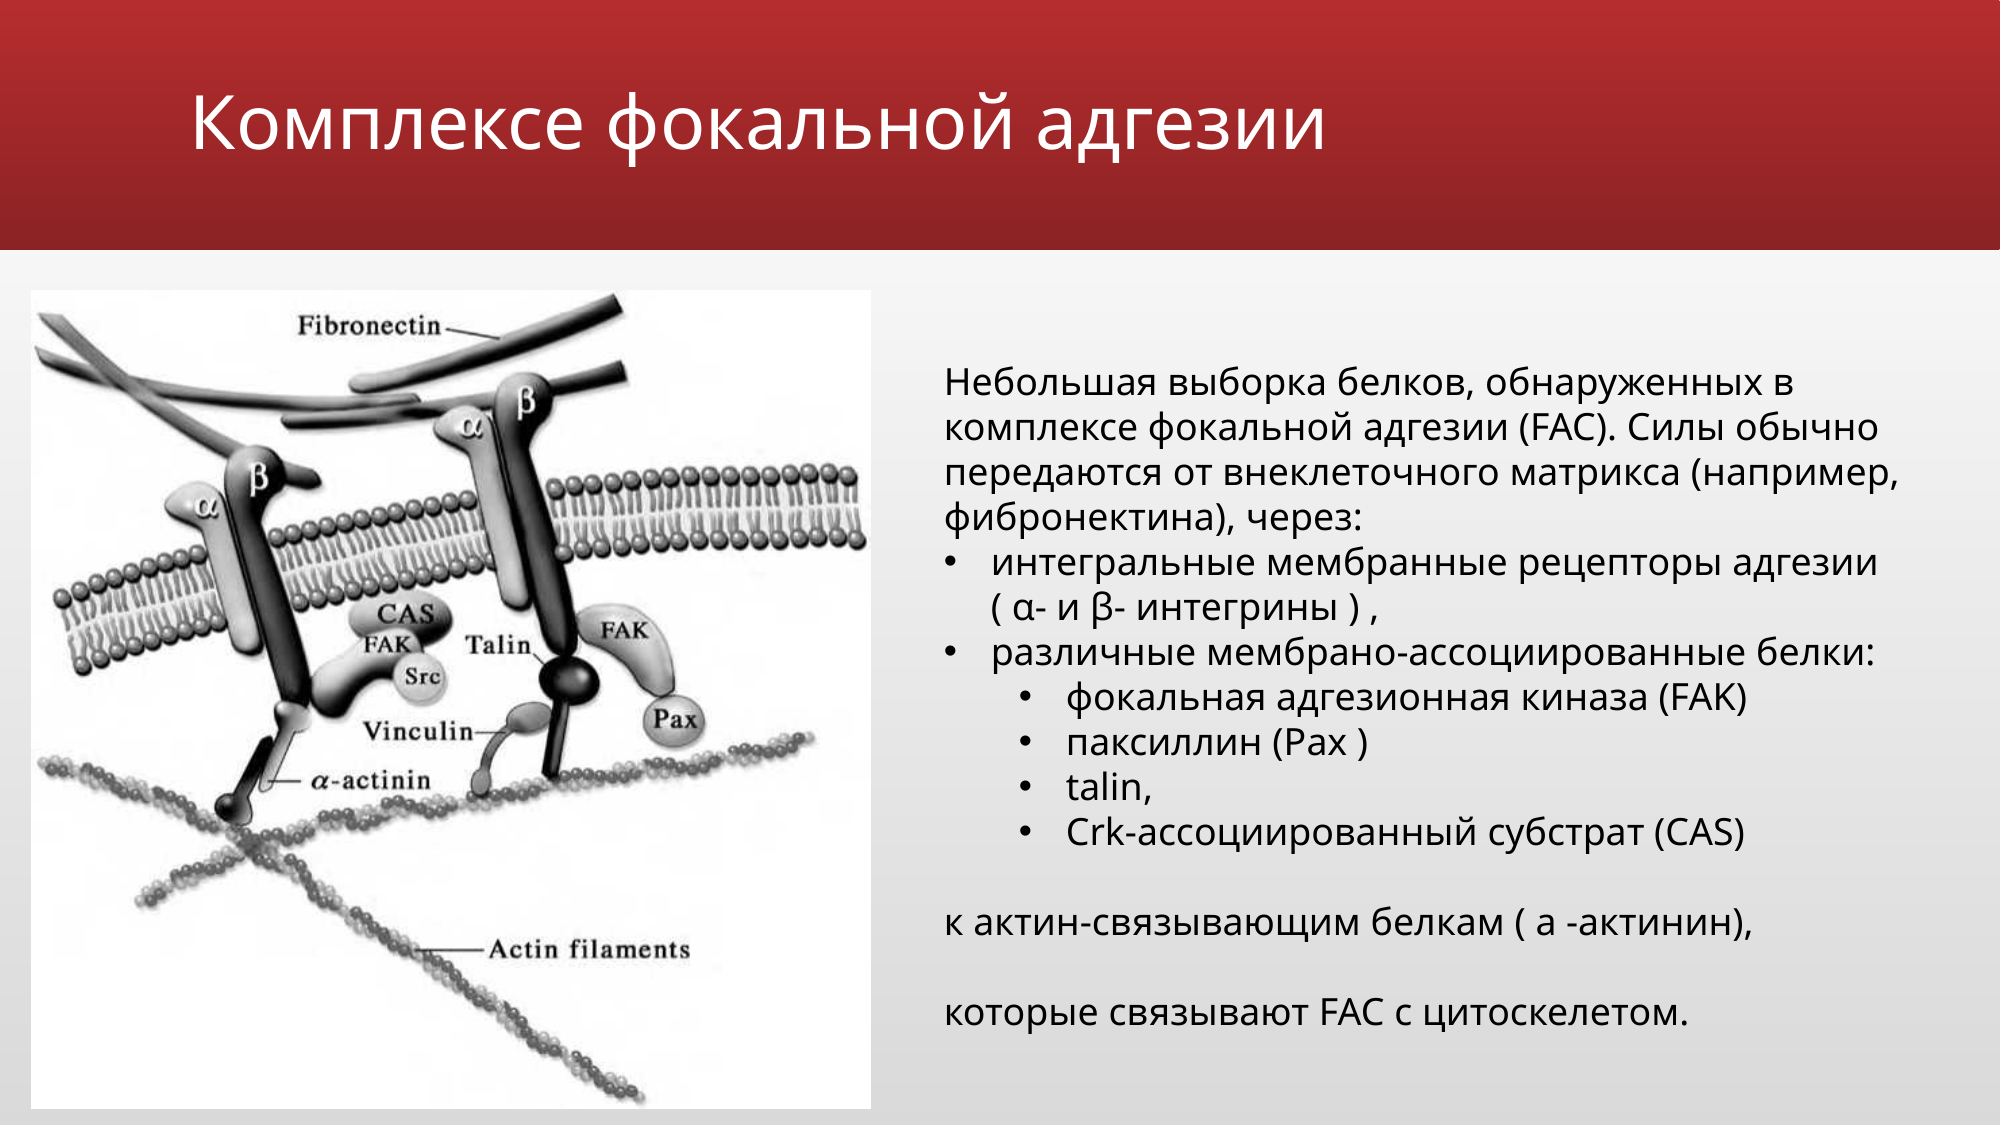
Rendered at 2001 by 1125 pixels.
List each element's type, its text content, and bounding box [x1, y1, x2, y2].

title Комплексе фокальной адгезии [174, 16, 1825, 234]
text_box Небольшая выборка белков, обнаруженных в комплексе фокальной адгезии (FAC). Силы обычно передаются от внеклеточного матрикса (например, фибронектина), через: интегральные мембранные рецепторы адгезии ( α- и β- интегрины ) , различные мембрано-ассоциированные белки: фокальная адгезионная киназа (FAK) паксиллин (Pax ) talin, Crk-ассоциированный субстрат (CAS) к актин-связывающим белкам ( а -актинин), которые связывают FAC с цитоскелетом. [929, 350, 1929, 1041]
picture [31, 290, 871, 1109]
